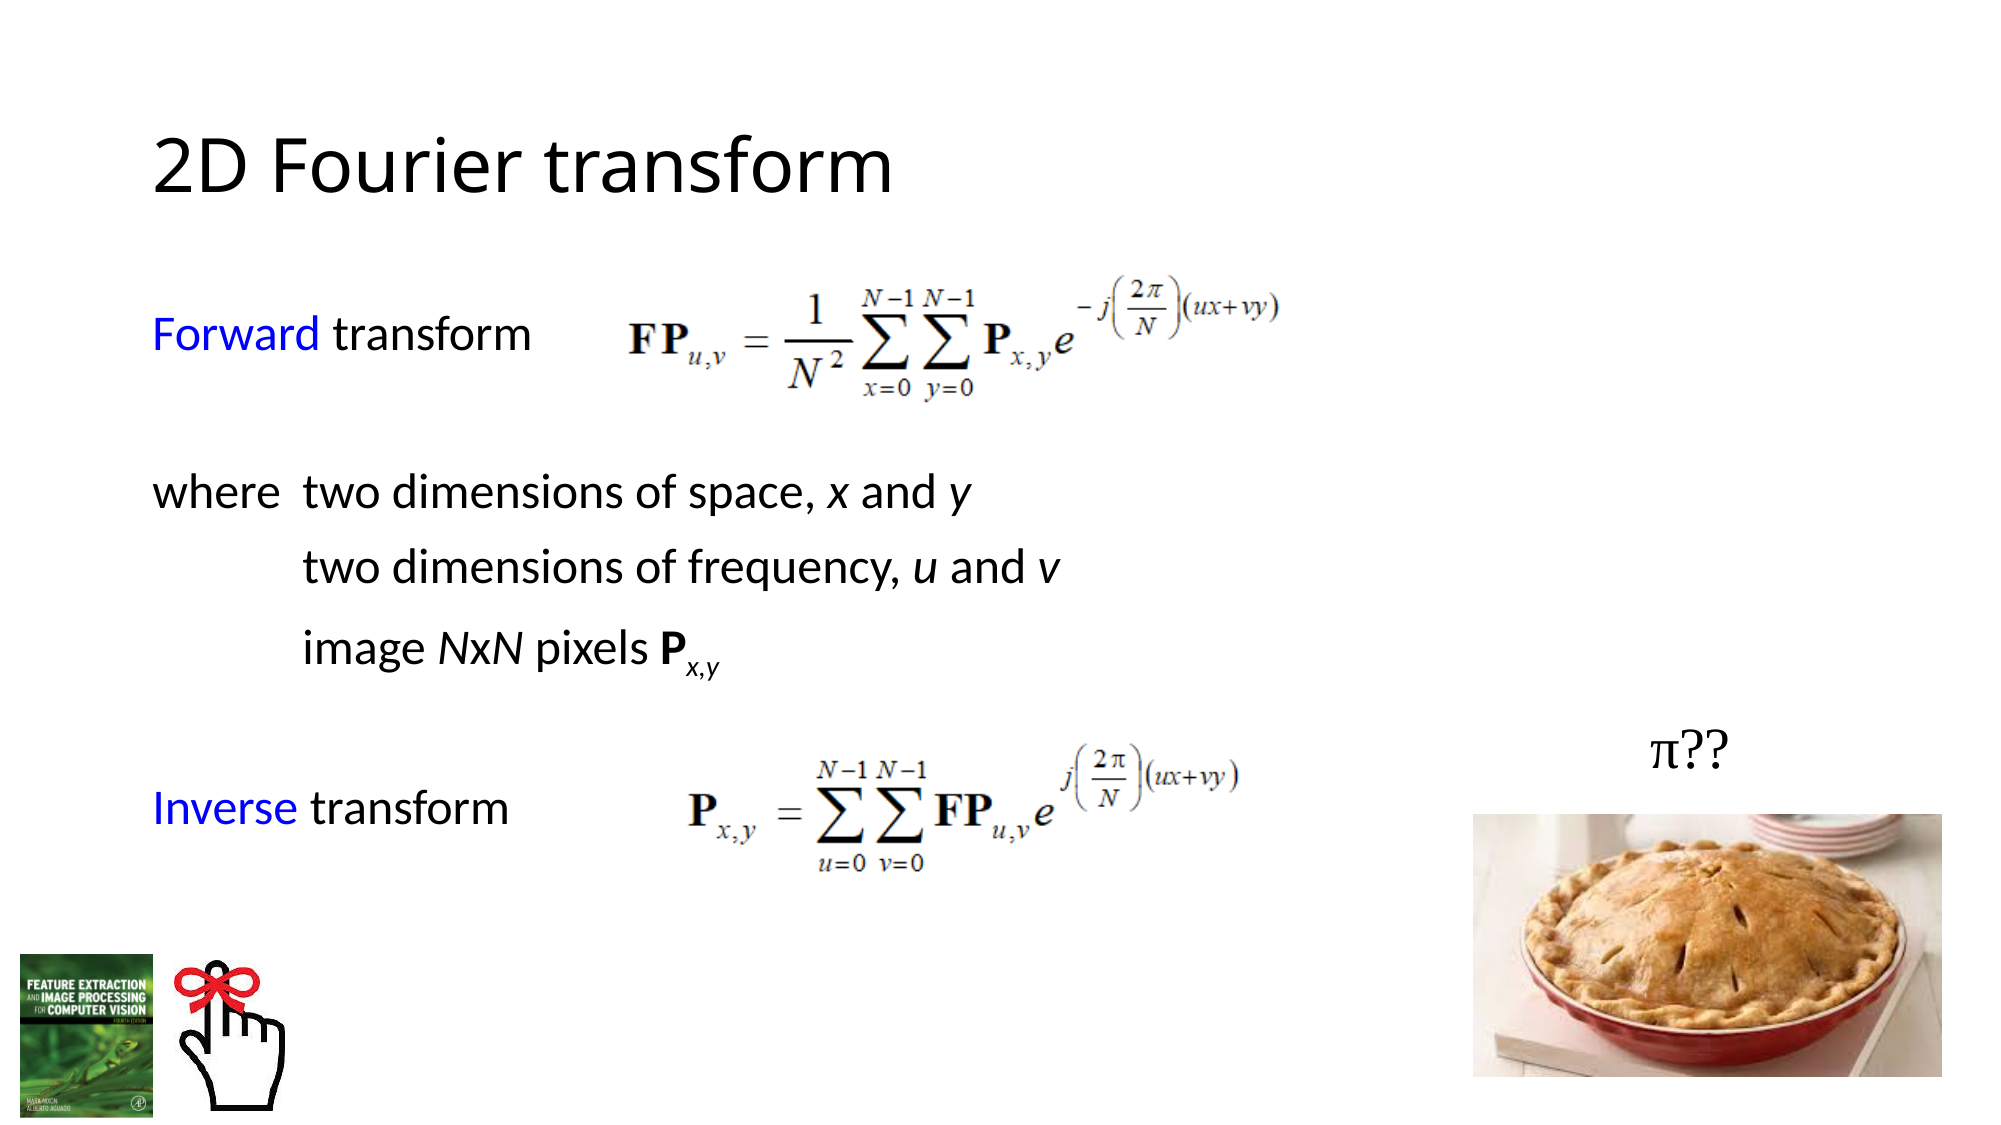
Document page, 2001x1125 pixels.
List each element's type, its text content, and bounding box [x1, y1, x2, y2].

list Forward transform where two dimensions of space, x and y two dimensions of frequency, u and v image NxN pixels Px,y Inverse transform [137, 299, 1863, 1014]
picture [20, 954, 153, 1118]
picture [657, 736, 1261, 889]
title 2D Fourier transform [137, 59, 1863, 278]
picture [174, 960, 285, 1111]
picture [594, 252, 1320, 429]
picture [1472, 814, 1942, 1077]
text_box π?? [1607, 686, 1808, 791]
